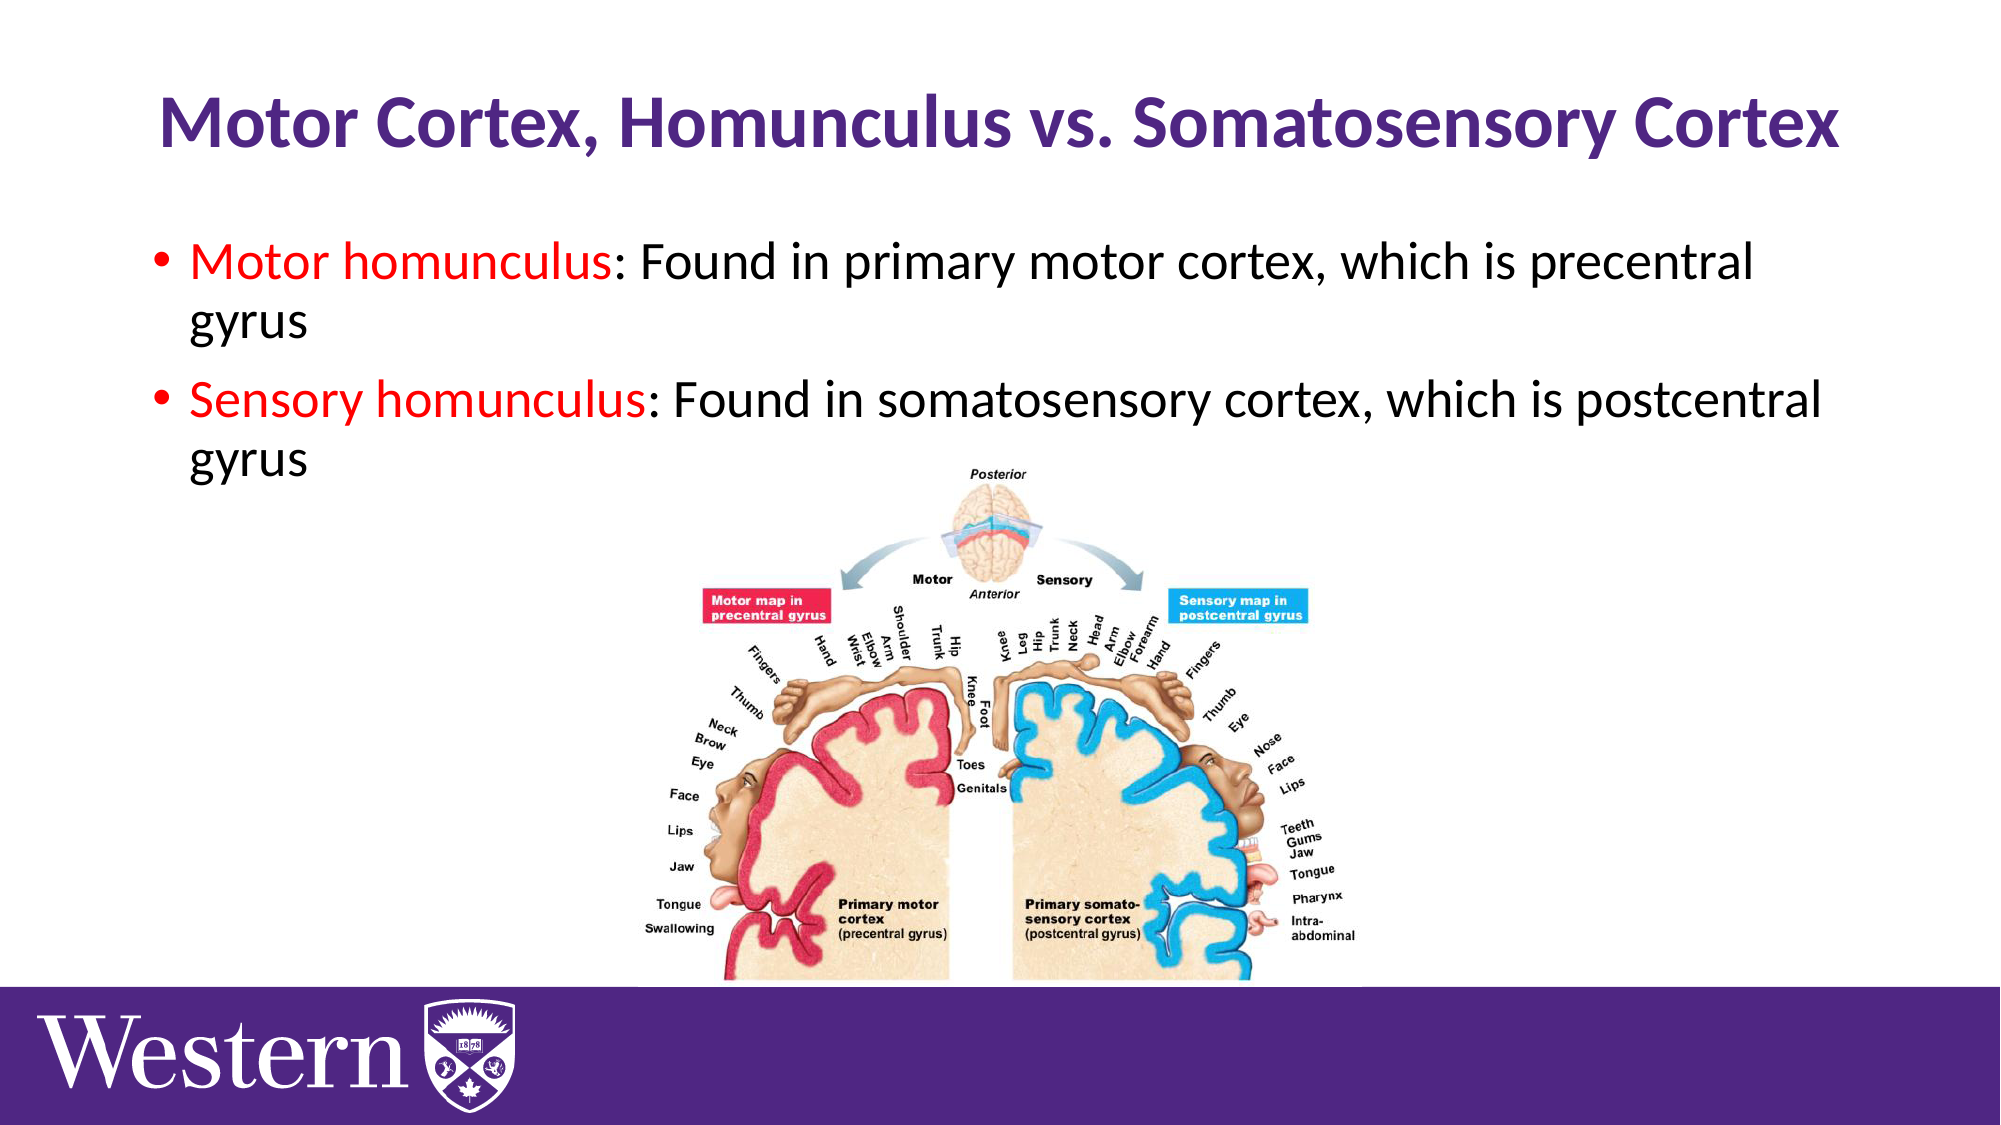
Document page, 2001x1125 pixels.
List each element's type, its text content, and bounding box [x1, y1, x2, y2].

picture [37, 999, 515, 1113]
title Motor Cortex, Homunculus vs. Somatosensory Cortex [137, 32, 1863, 213]
text_box [0, 986, 2000, 1125]
list Motor homunculus: Found in primary motor cortex, which is precentral gyrus Sensory homunculus: Found in somatosensory cortex, which is postcentral gyrus [137, 225, 1849, 792]
picture [638, 468, 1362, 987]
